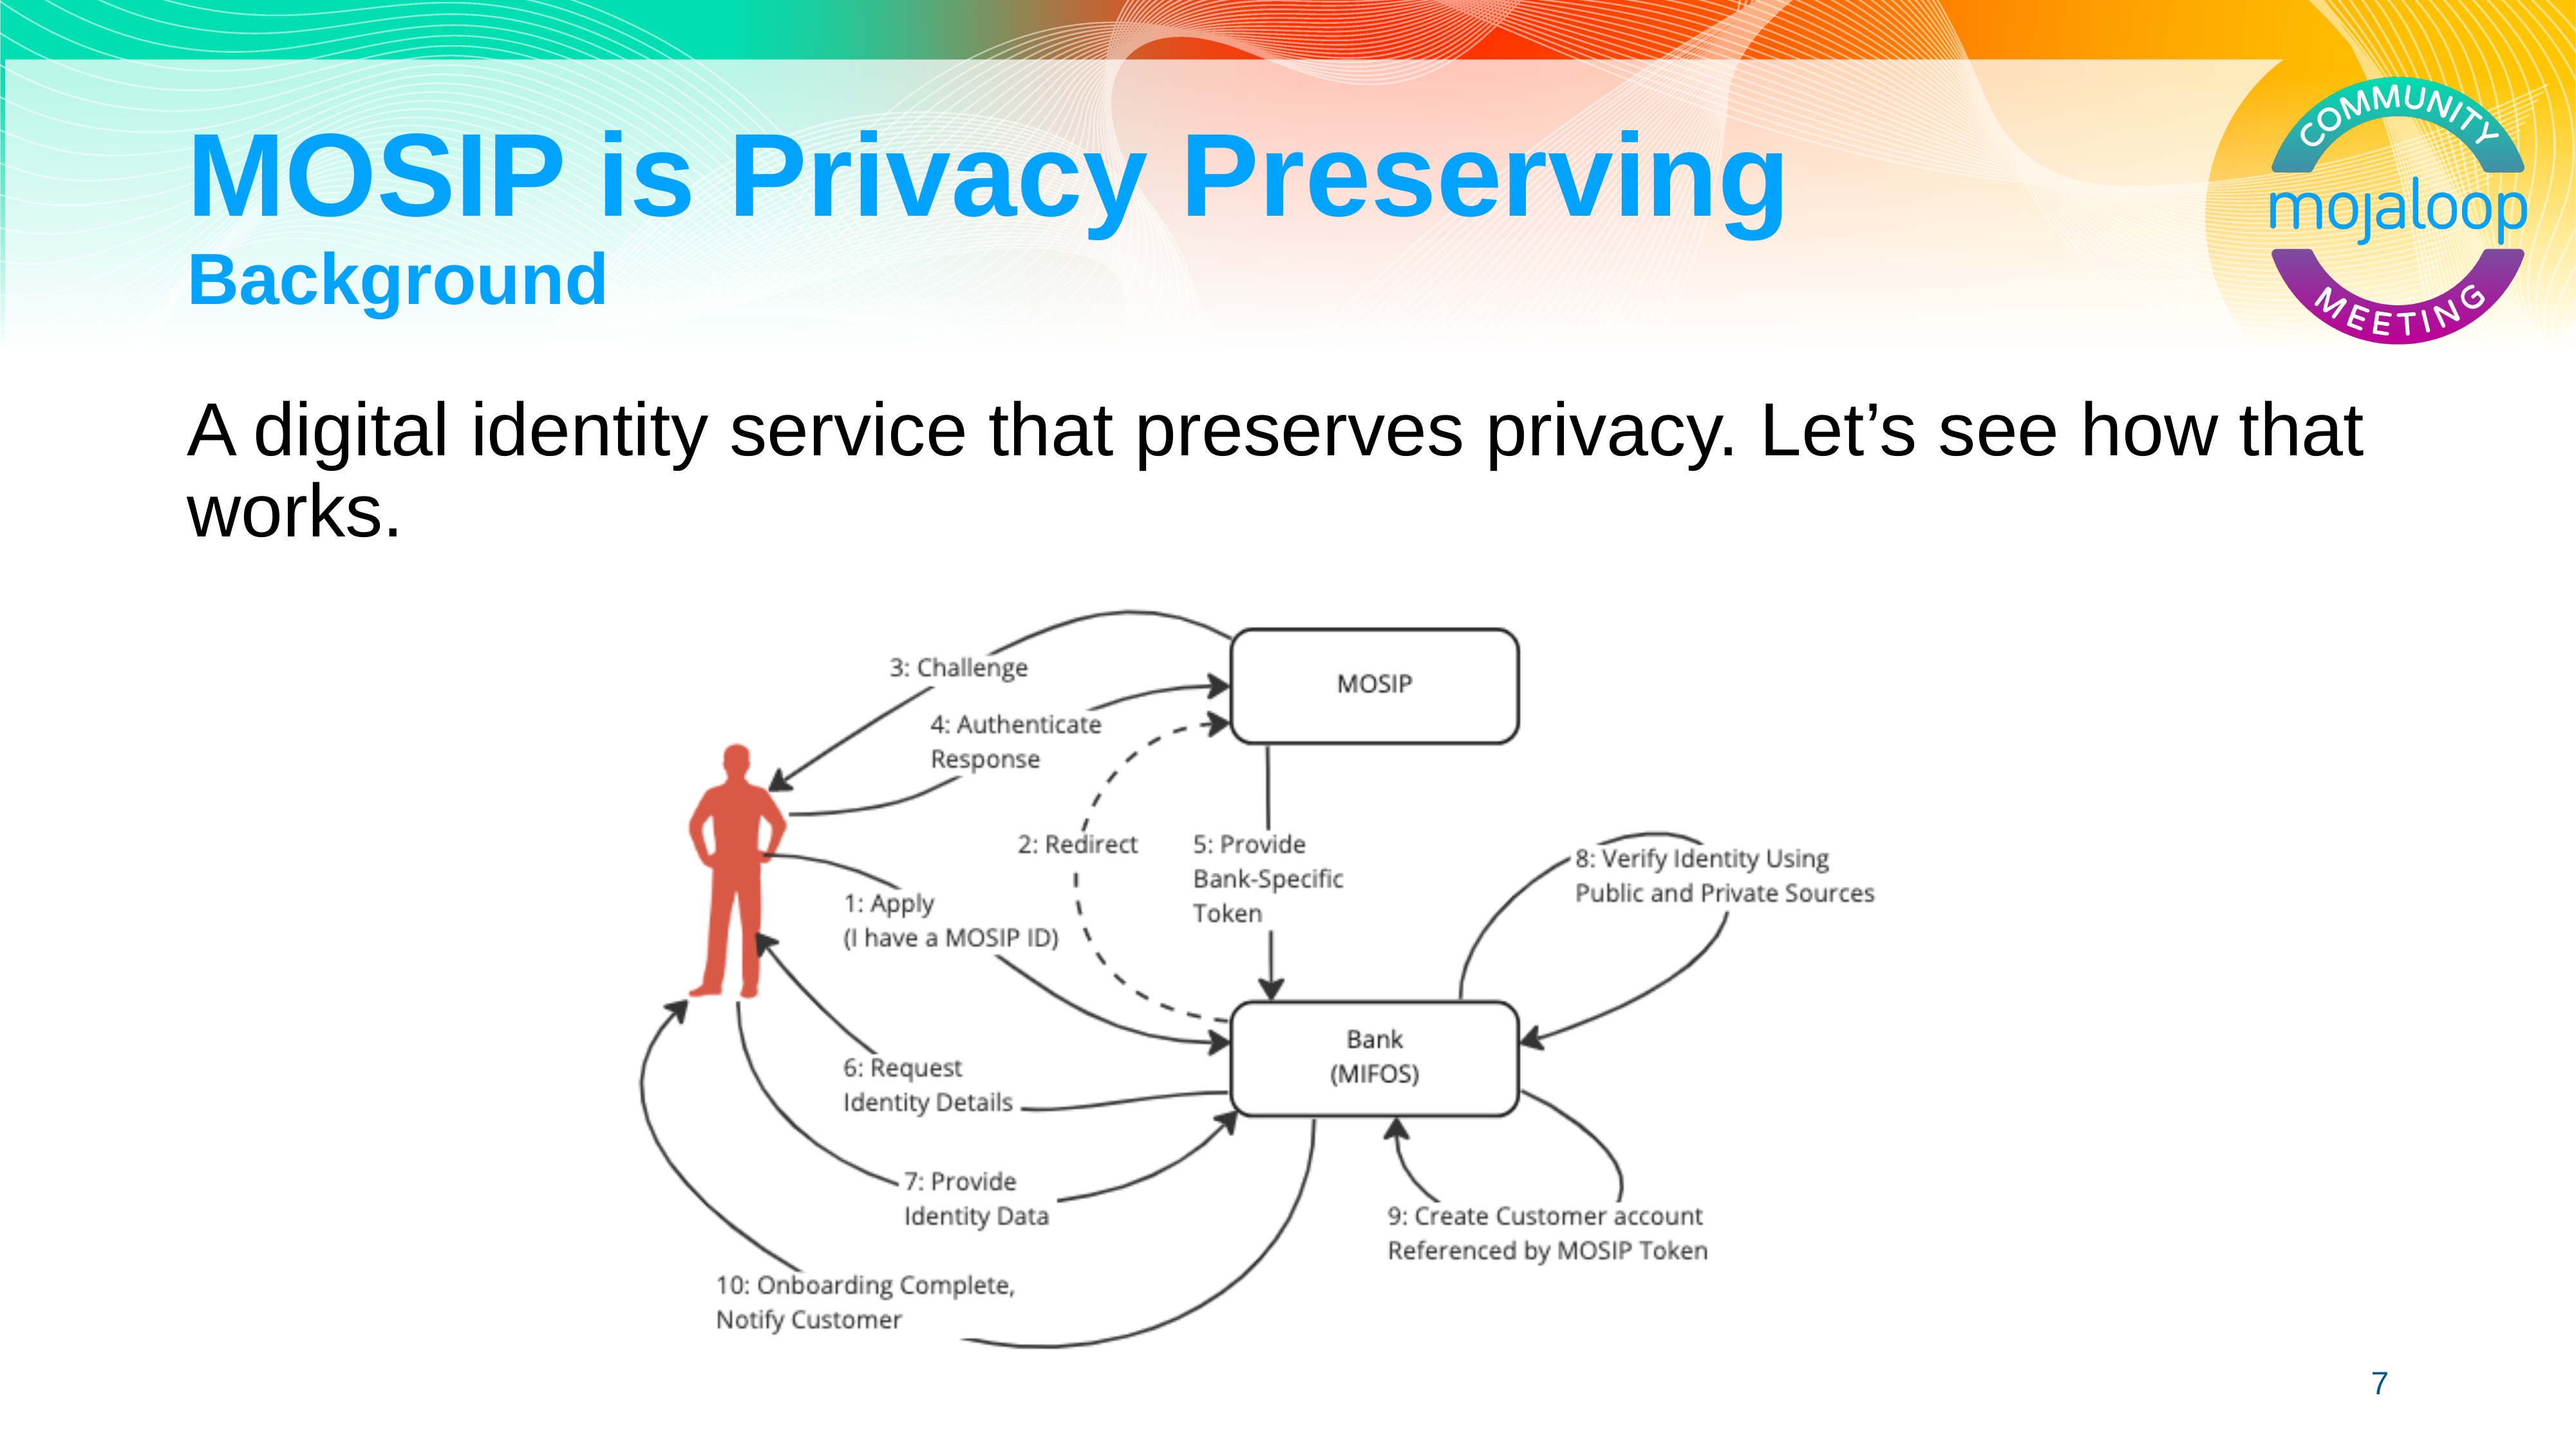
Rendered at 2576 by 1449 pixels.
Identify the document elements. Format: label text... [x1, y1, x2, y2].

slide_number 7 [1913, 1343, 2399, 1421]
picture [0, 0, 2576, 1449]
title MOSIP is Privacy Preserving Background [177, 77, 2170, 357]
list A digital identity service that preserves privacy. Let’s see how that works. [177, 385, 2399, 1305]
